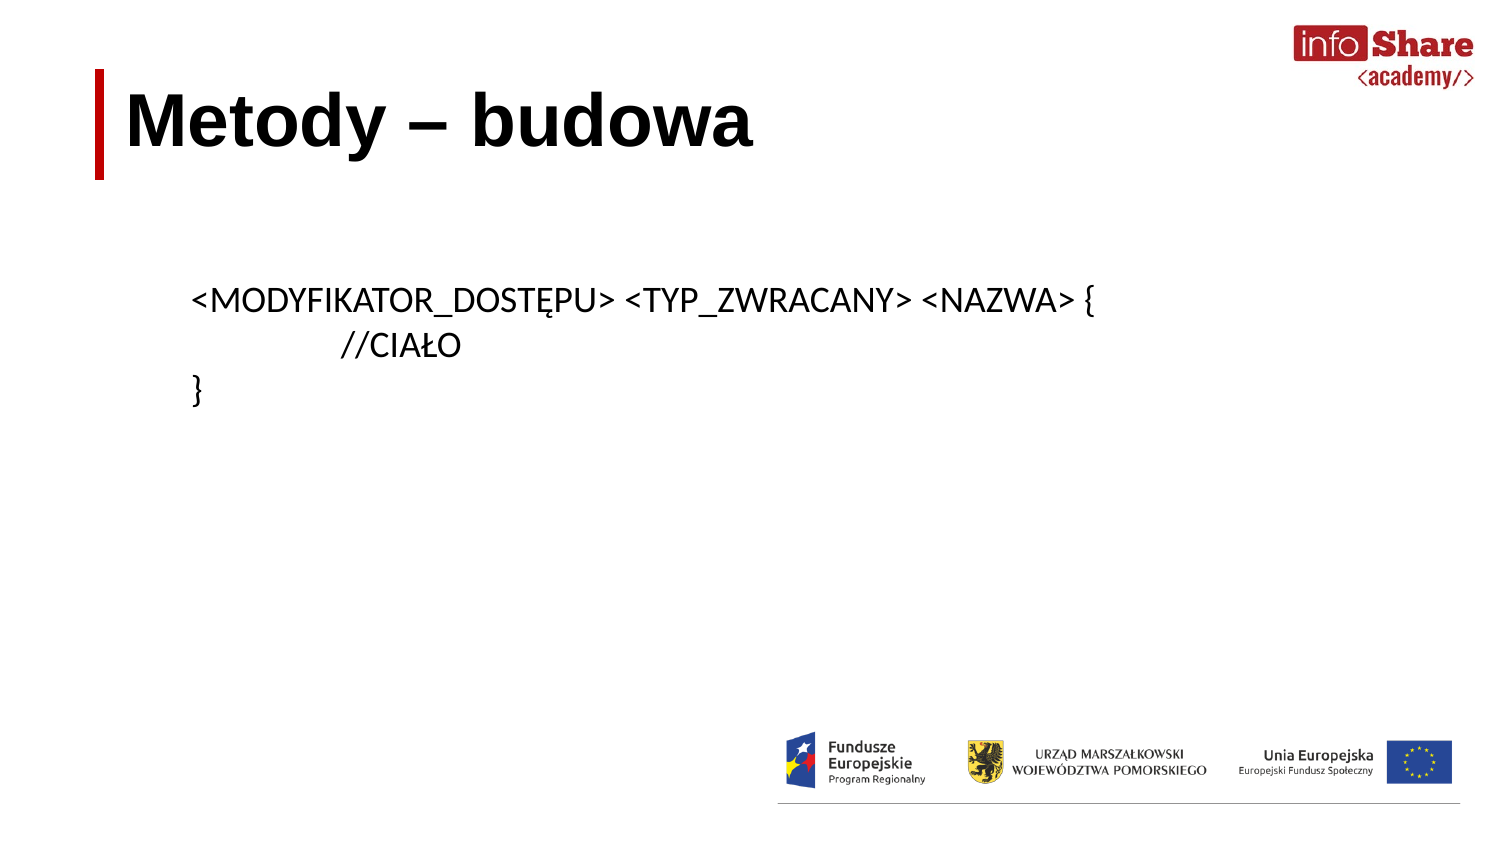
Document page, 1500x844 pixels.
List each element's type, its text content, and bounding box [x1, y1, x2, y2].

picture [1291, 24, 1475, 71]
text_box Metody – budowa [125, 71, 1500, 163]
text_box [777, 777, 1461, 805]
text_box <MODYFIKATOR_DOSTĘPU> <TYP_ZWRACANY> <NAZWA> { //CIAŁO } [138, 260, 1461, 777]
